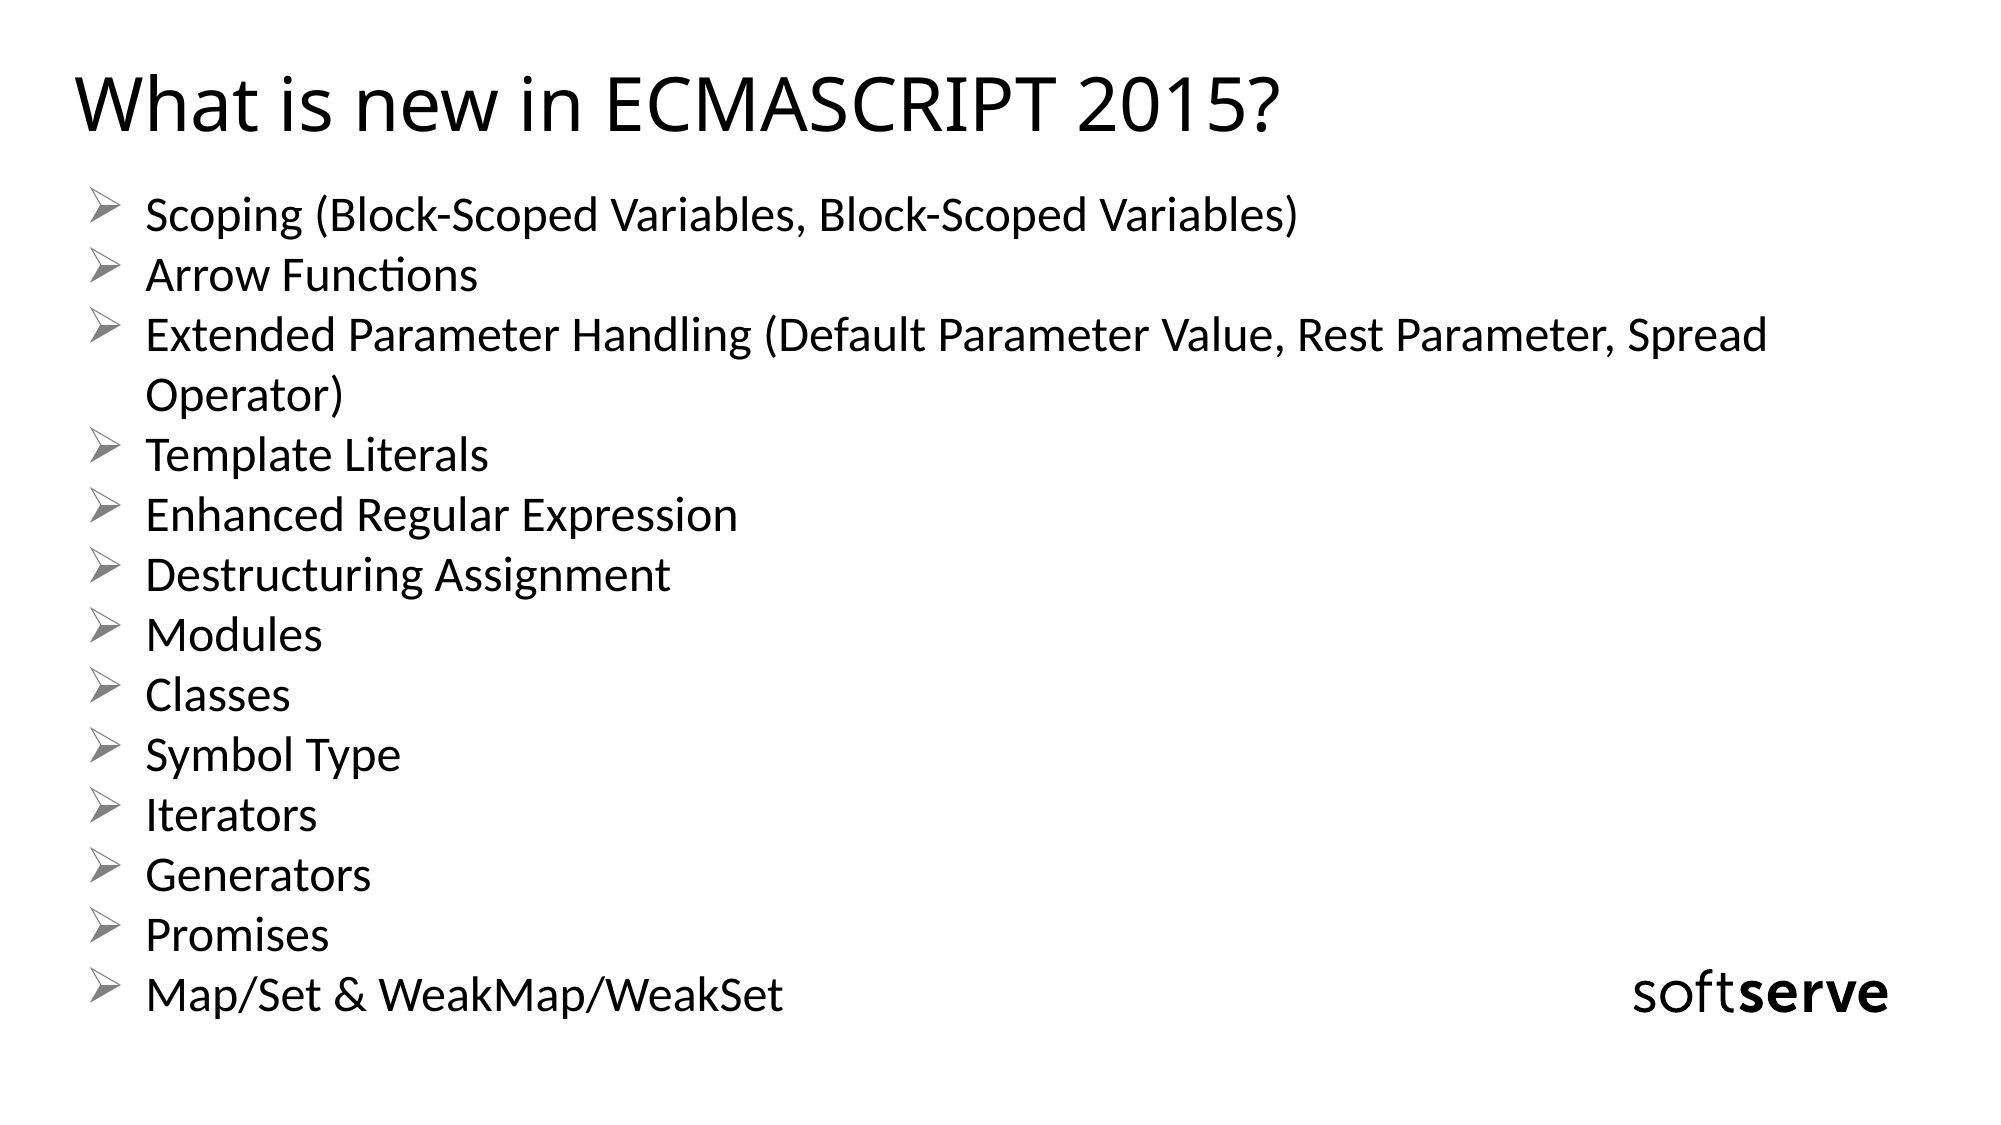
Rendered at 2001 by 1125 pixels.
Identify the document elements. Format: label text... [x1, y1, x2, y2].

text_box Scoping (Block-Scoped Variables, Block-Scoped Variables) Arrow Functions Extended Parameter Handling (Default Parameter Value, Rest Parameter, Spread Operator) Template Literals Enhanced Regular Expression Destructuring Assignment Modules Classes Symbol Type Iterators Generators Promises Map/Set & WeakMap/WeakSet [70, 174, 1943, 1030]
title What is new in ECMASCRIPT 2015? [59, 49, 1957, 136]
